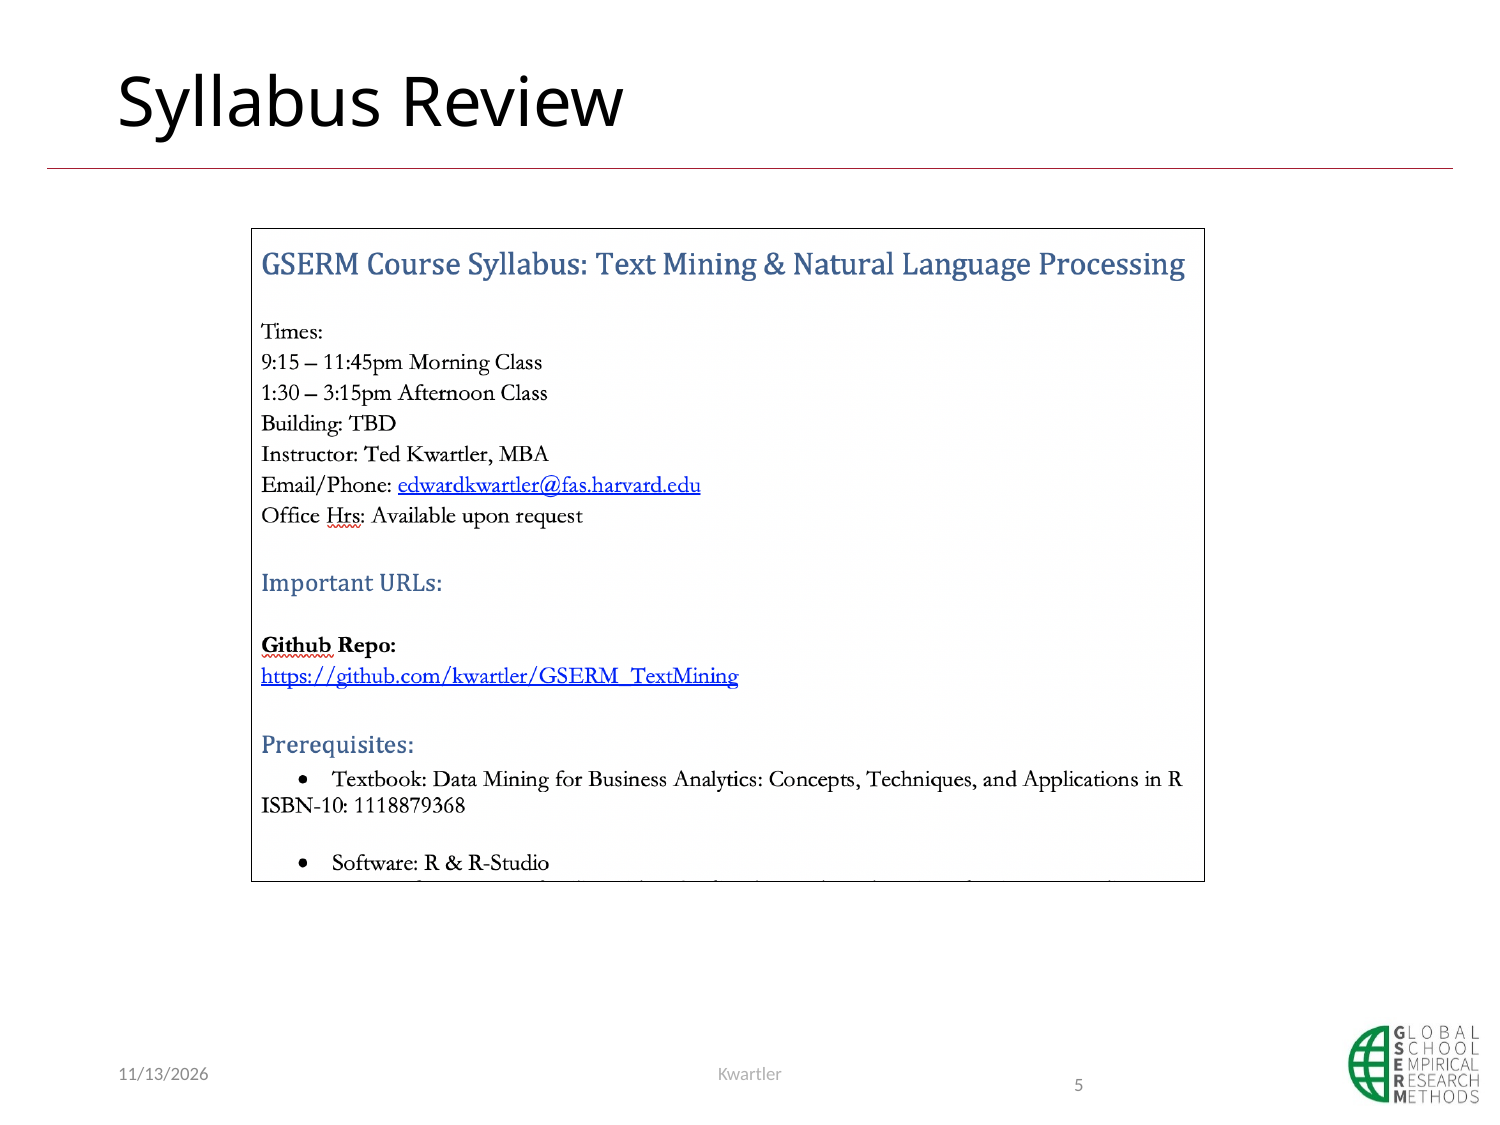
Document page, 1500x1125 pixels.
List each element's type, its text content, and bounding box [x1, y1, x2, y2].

picture [251, 228, 1205, 882]
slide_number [103, 1042, 441, 1103]
footer Kwartler [496, 1042, 1004, 1103]
picture [1342, 1017, 1500, 1106]
title Syllabus Review [103, 59, 1397, 157]
slide_number 5 [1059, 1042, 1200, 1103]
